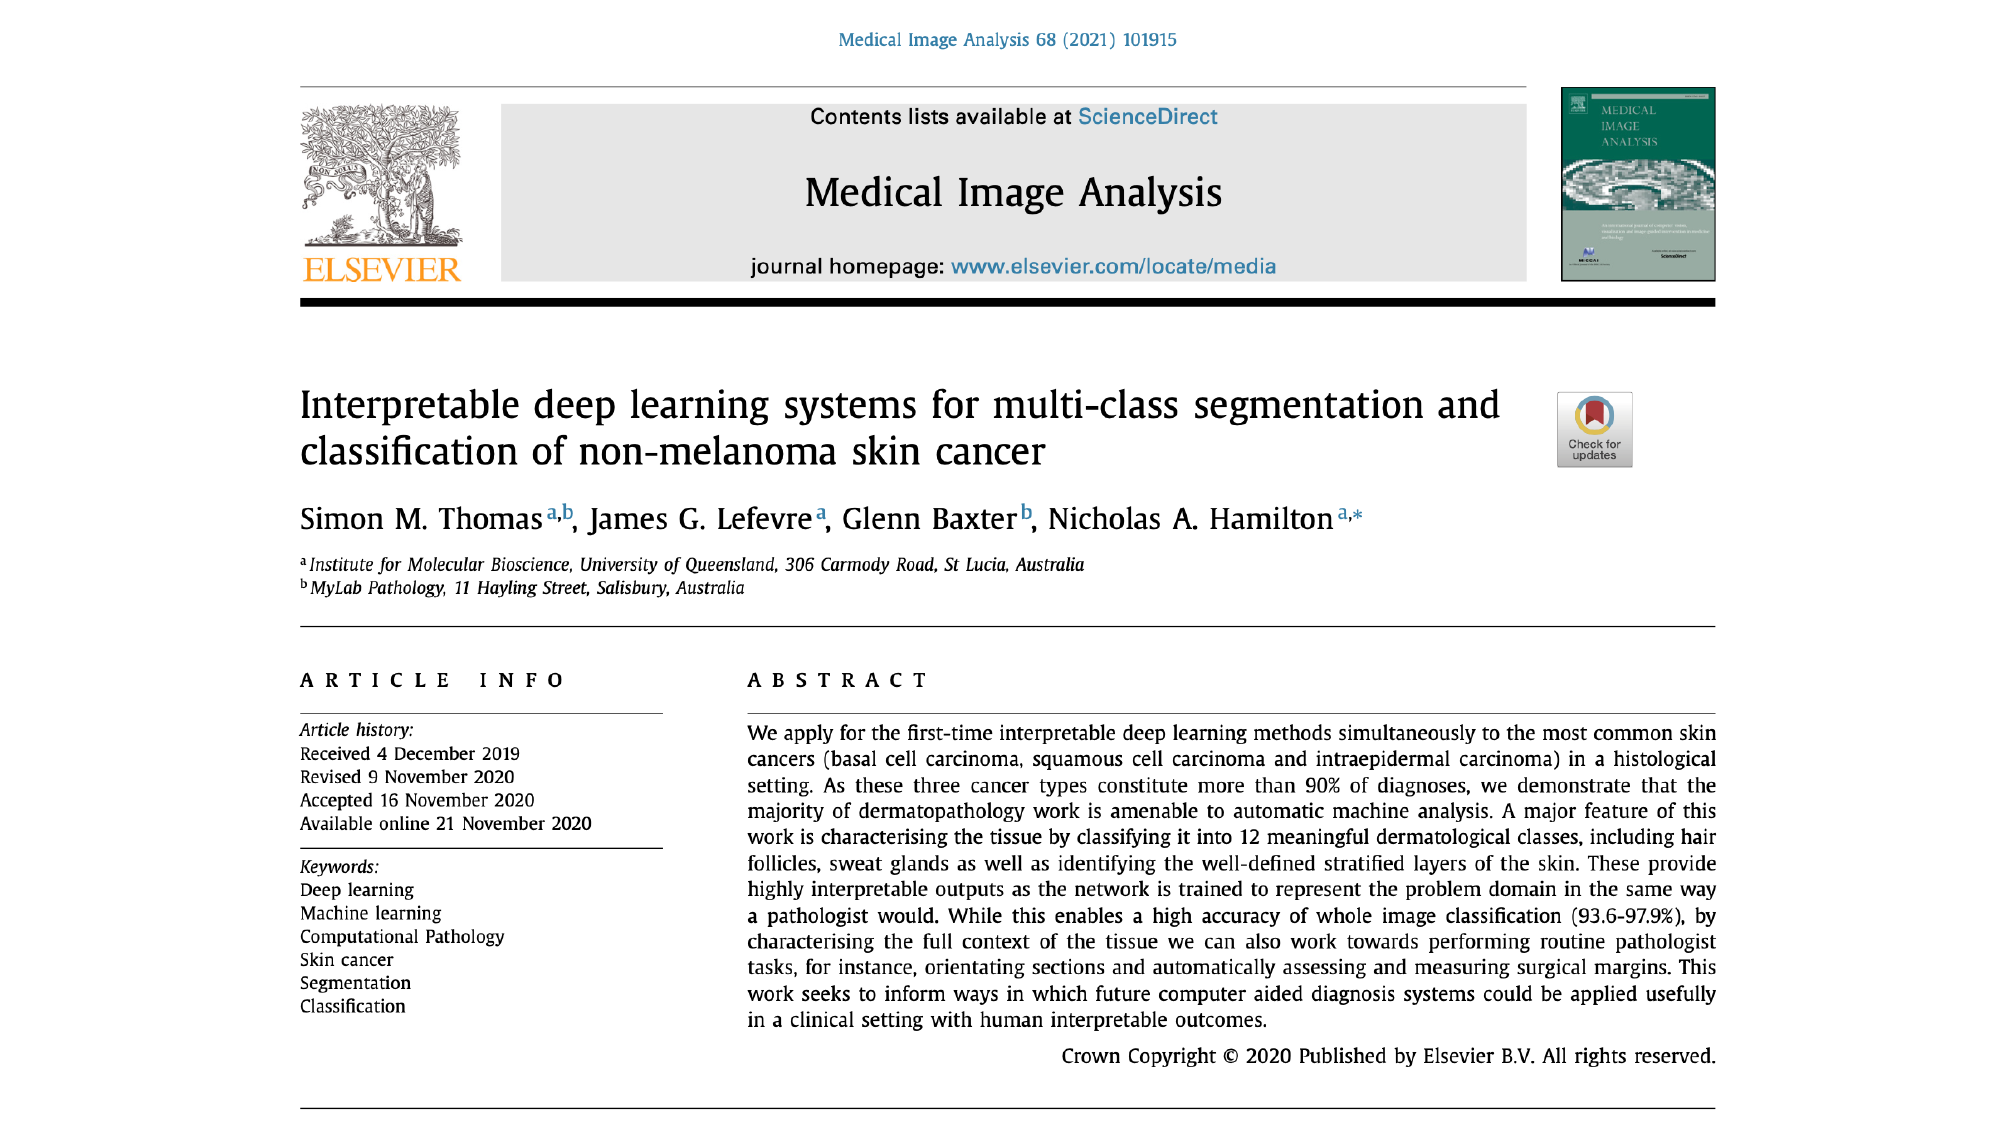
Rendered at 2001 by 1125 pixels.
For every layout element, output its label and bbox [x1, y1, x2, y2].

picture [249, 0, 1750, 1125]
